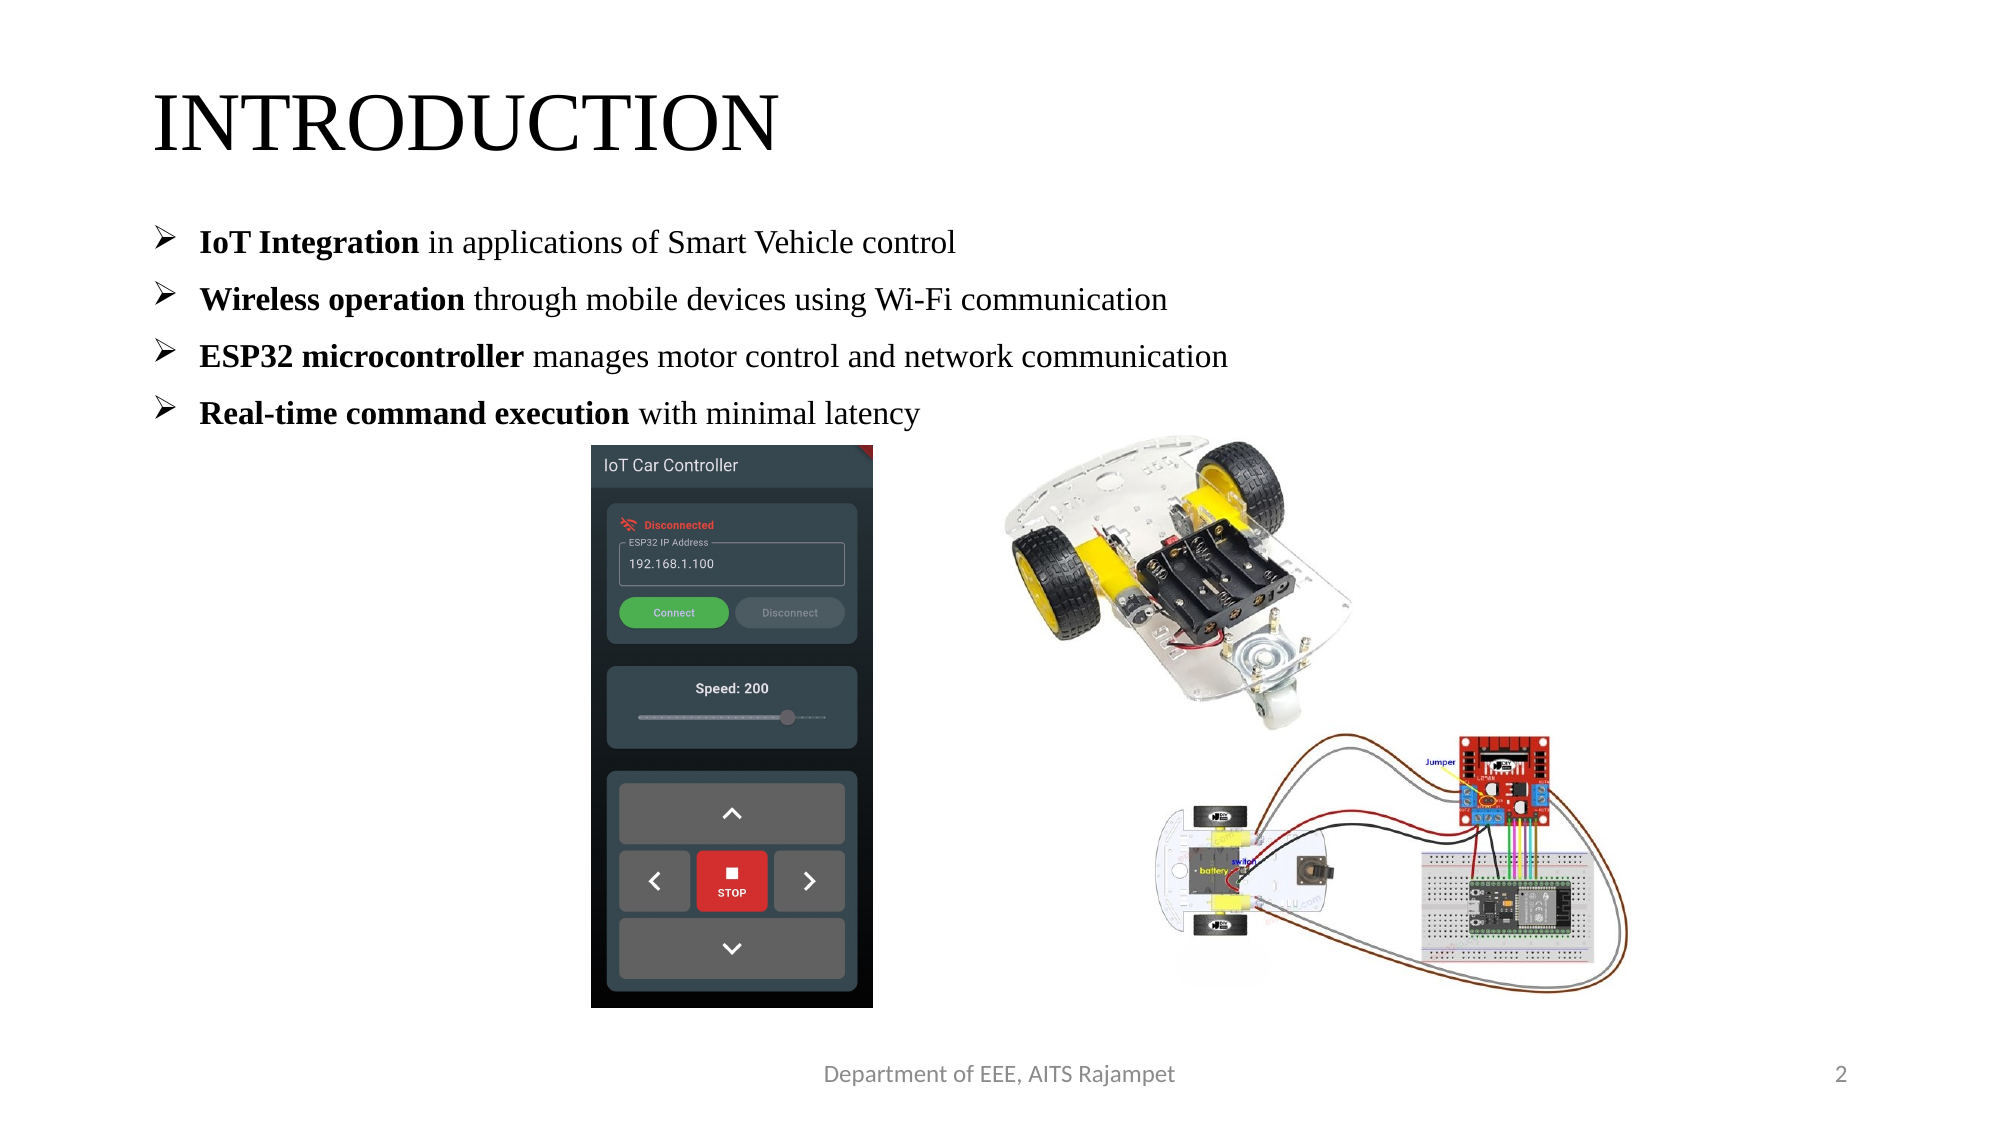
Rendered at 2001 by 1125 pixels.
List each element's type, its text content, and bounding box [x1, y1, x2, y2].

title INTRODUCTION [137, 59, 1863, 187]
picture [591, 445, 873, 1008]
footer Department of EEE, AITS Rajampet [662, 1042, 1338, 1103]
slide_number 2 [1412, 1042, 1863, 1103]
list IoT Integration in applications of Smart Vehicle control Wireless operation through mobile devices using Wi-Fi communication ESP32 microcontroller manages motor control and network communication Real-time command execution with minimal latency [137, 217, 1863, 1031]
picture [965, 432, 1631, 995]
